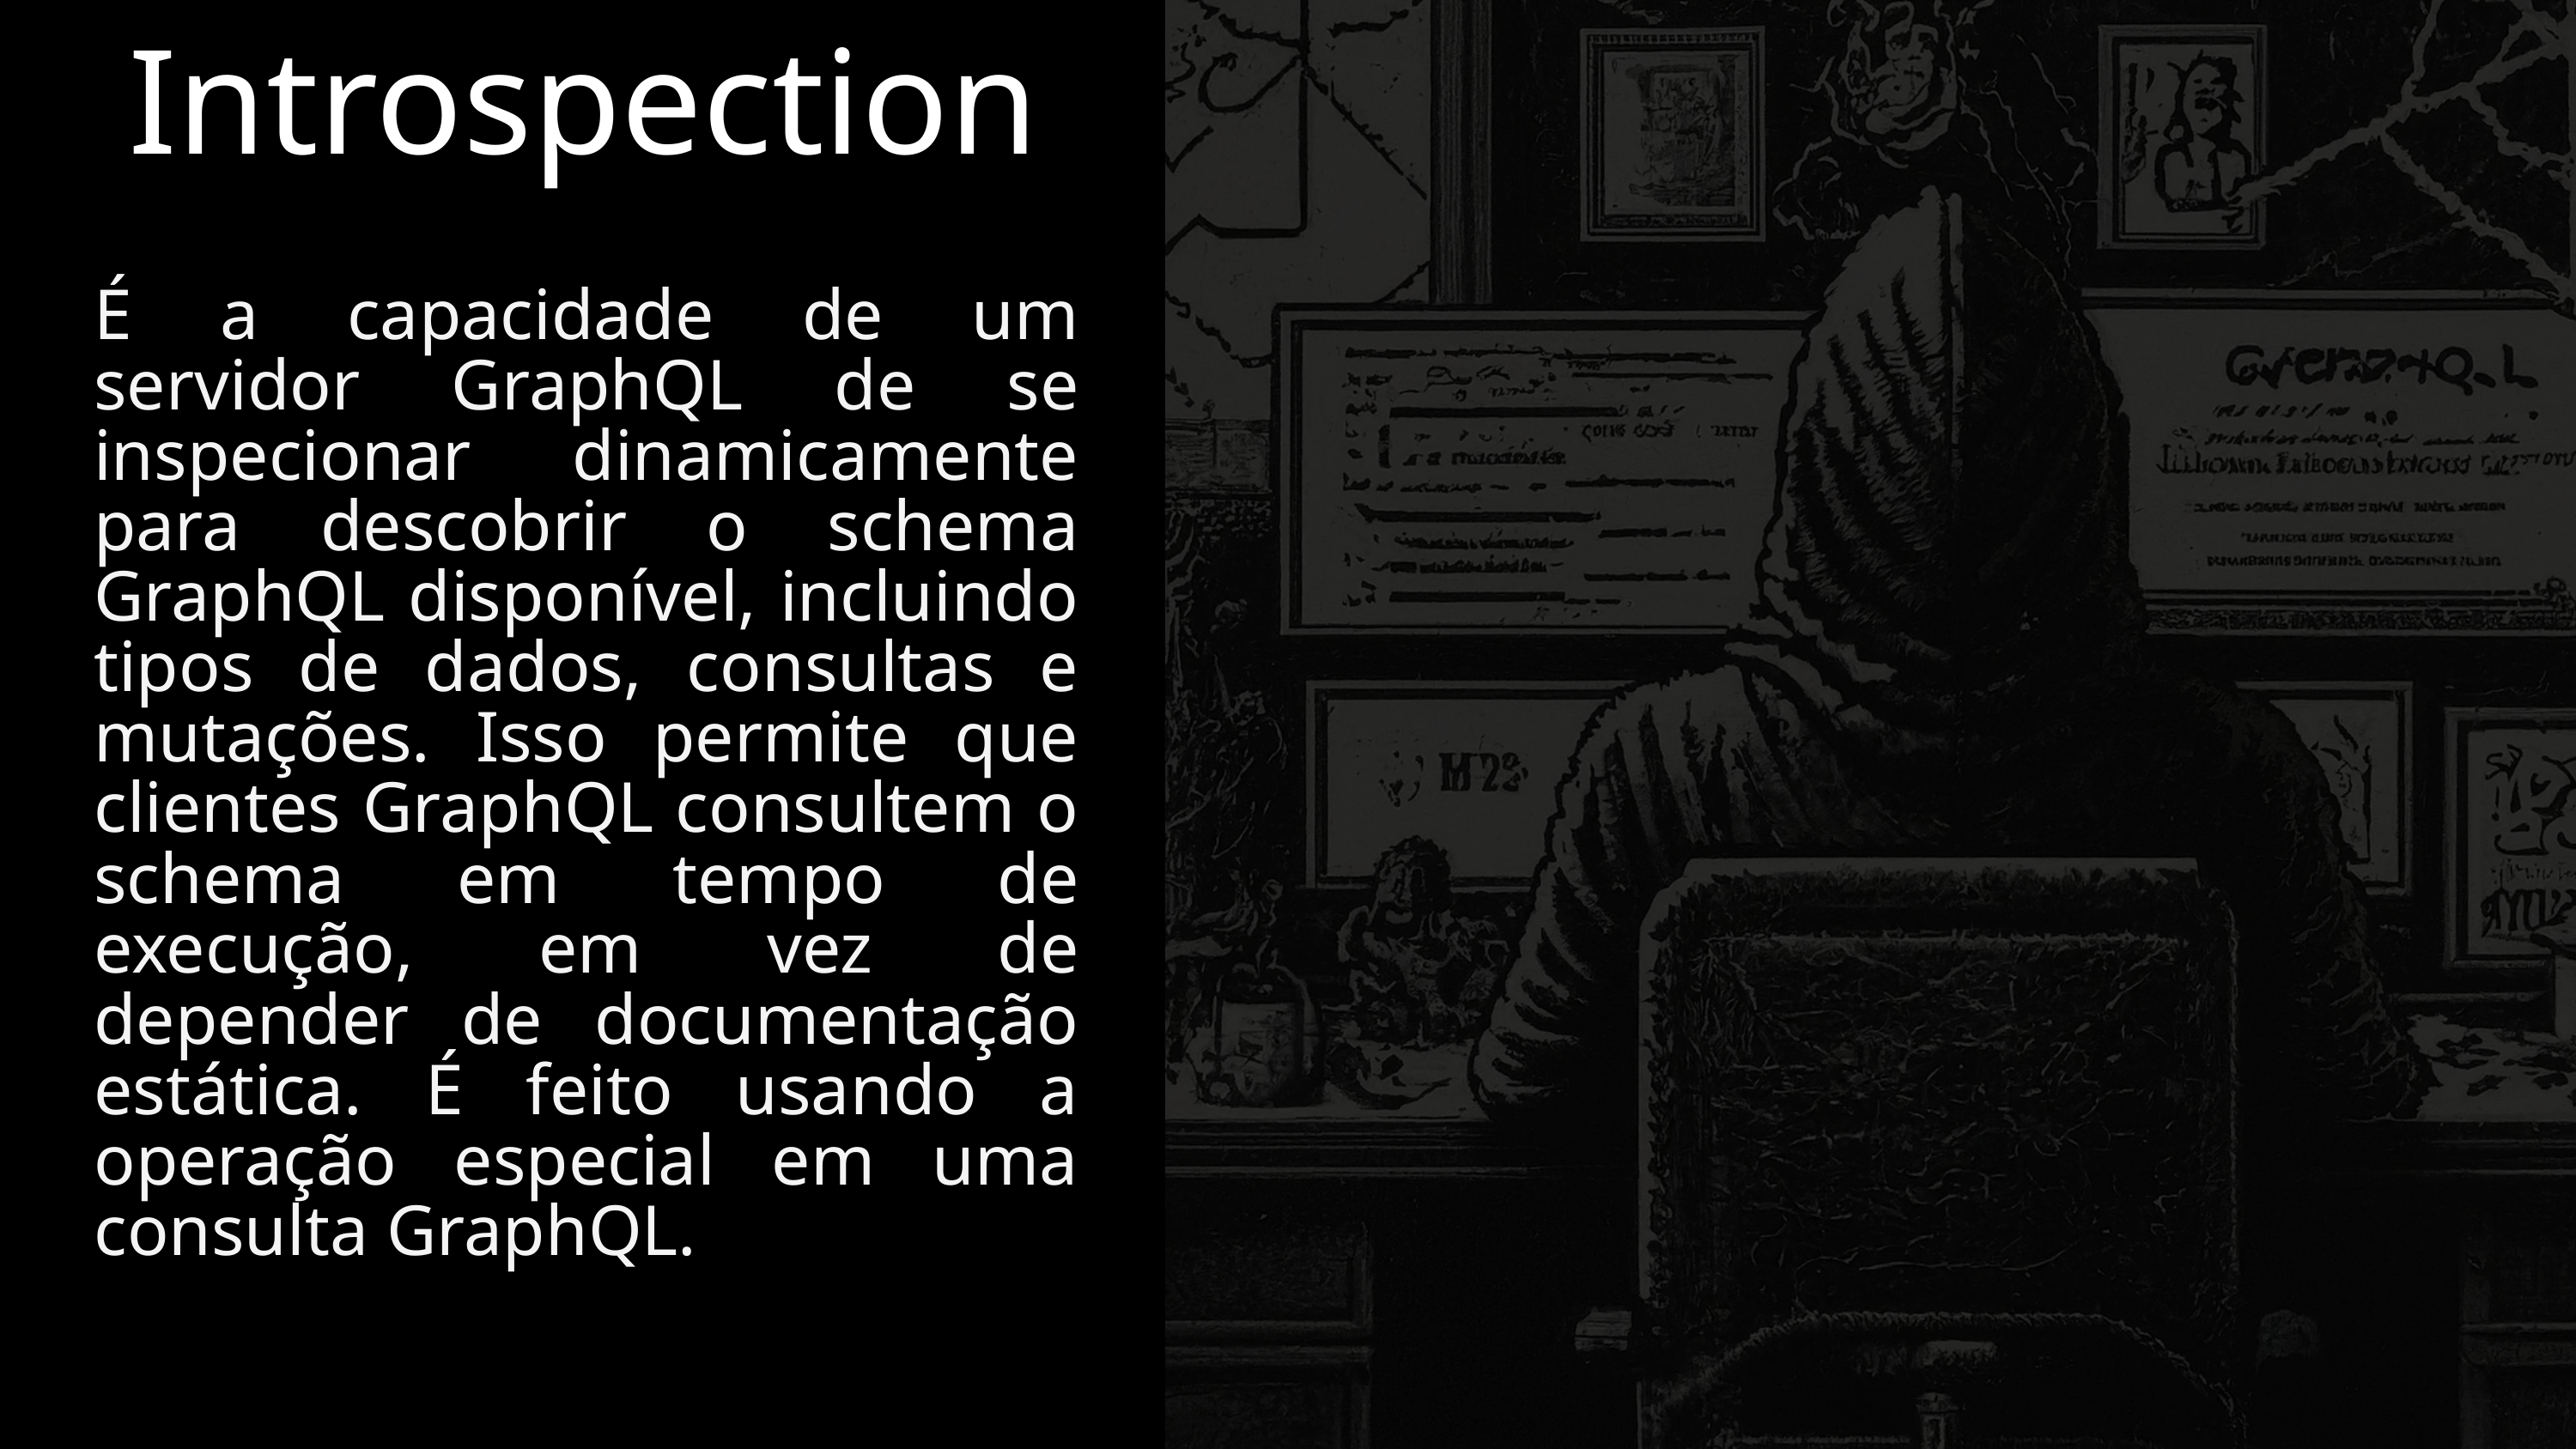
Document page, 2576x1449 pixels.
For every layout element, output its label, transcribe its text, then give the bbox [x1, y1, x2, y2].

text_box Introspection [74, 34, 1095, 183]
text_box É a capacidade de um servidor GraphQL de se inspecionar dinamicamente para descobrir o schema GraphQL disponível, incluindo tipos de dados, consultas e mutações. Isso permite que clientes GraphQL consultem o schema em tempo de execução, em vez de depender de documentação estática. É feito usando a operação especial em uma consulta GraphQL. [94, 282, 1080, 1270]
text_box [1164, 0, 2576, 1449]
